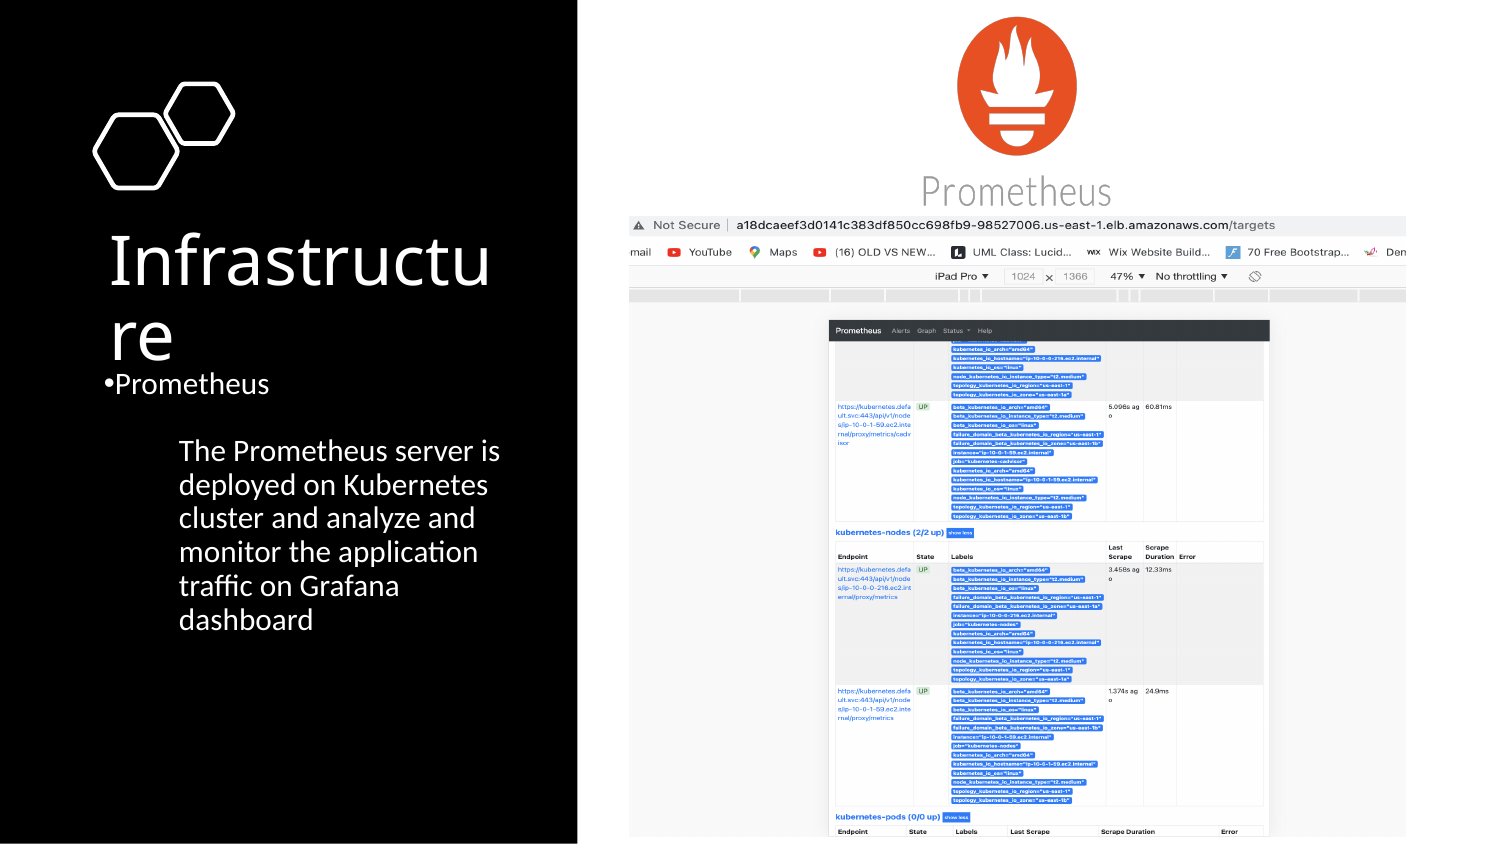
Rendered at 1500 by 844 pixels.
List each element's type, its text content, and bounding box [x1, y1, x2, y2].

title Infrastructure [94, 219, 536, 400]
list Prometheus The Prometheus server is deployed on Kubernetes cluster and analyze and monitor the application traffic on Grafana dashboard [88, 360, 530, 704]
text_box [578, 0, 1500, 844]
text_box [94, 83, 234, 189]
picture [629, 0, 1406, 837]
text_box [0, 0, 578, 844]
